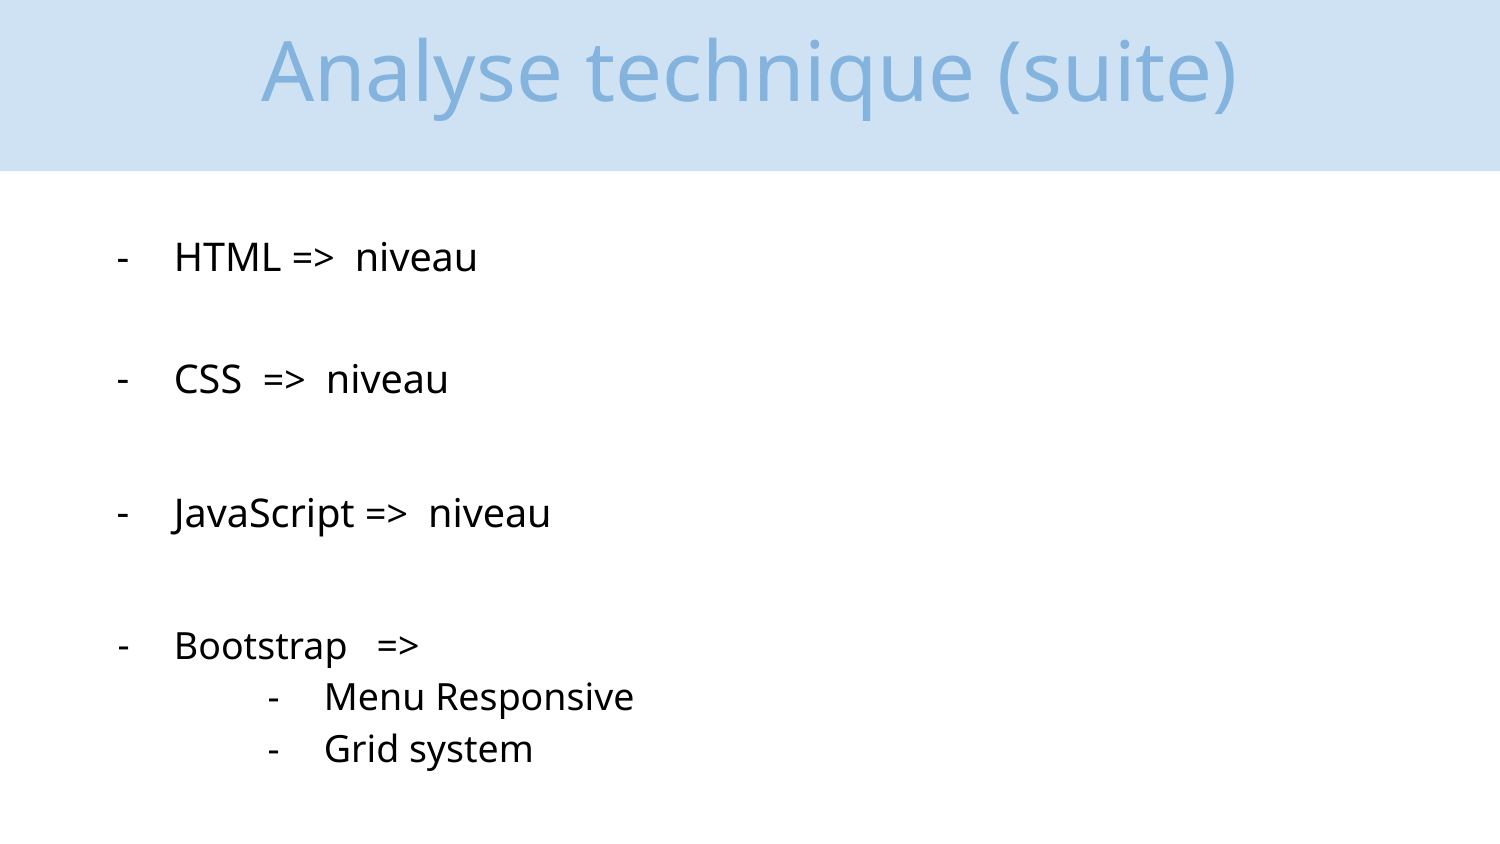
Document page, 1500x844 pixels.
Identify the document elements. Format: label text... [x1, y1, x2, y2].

text_box HTML => niveau CSS => niveau JavaScript => niveau Bootstrap => Menu Responsive Grid system [83, 209, 1291, 844]
text_box Analyse technique (suite) [0, 0, 1500, 172]
